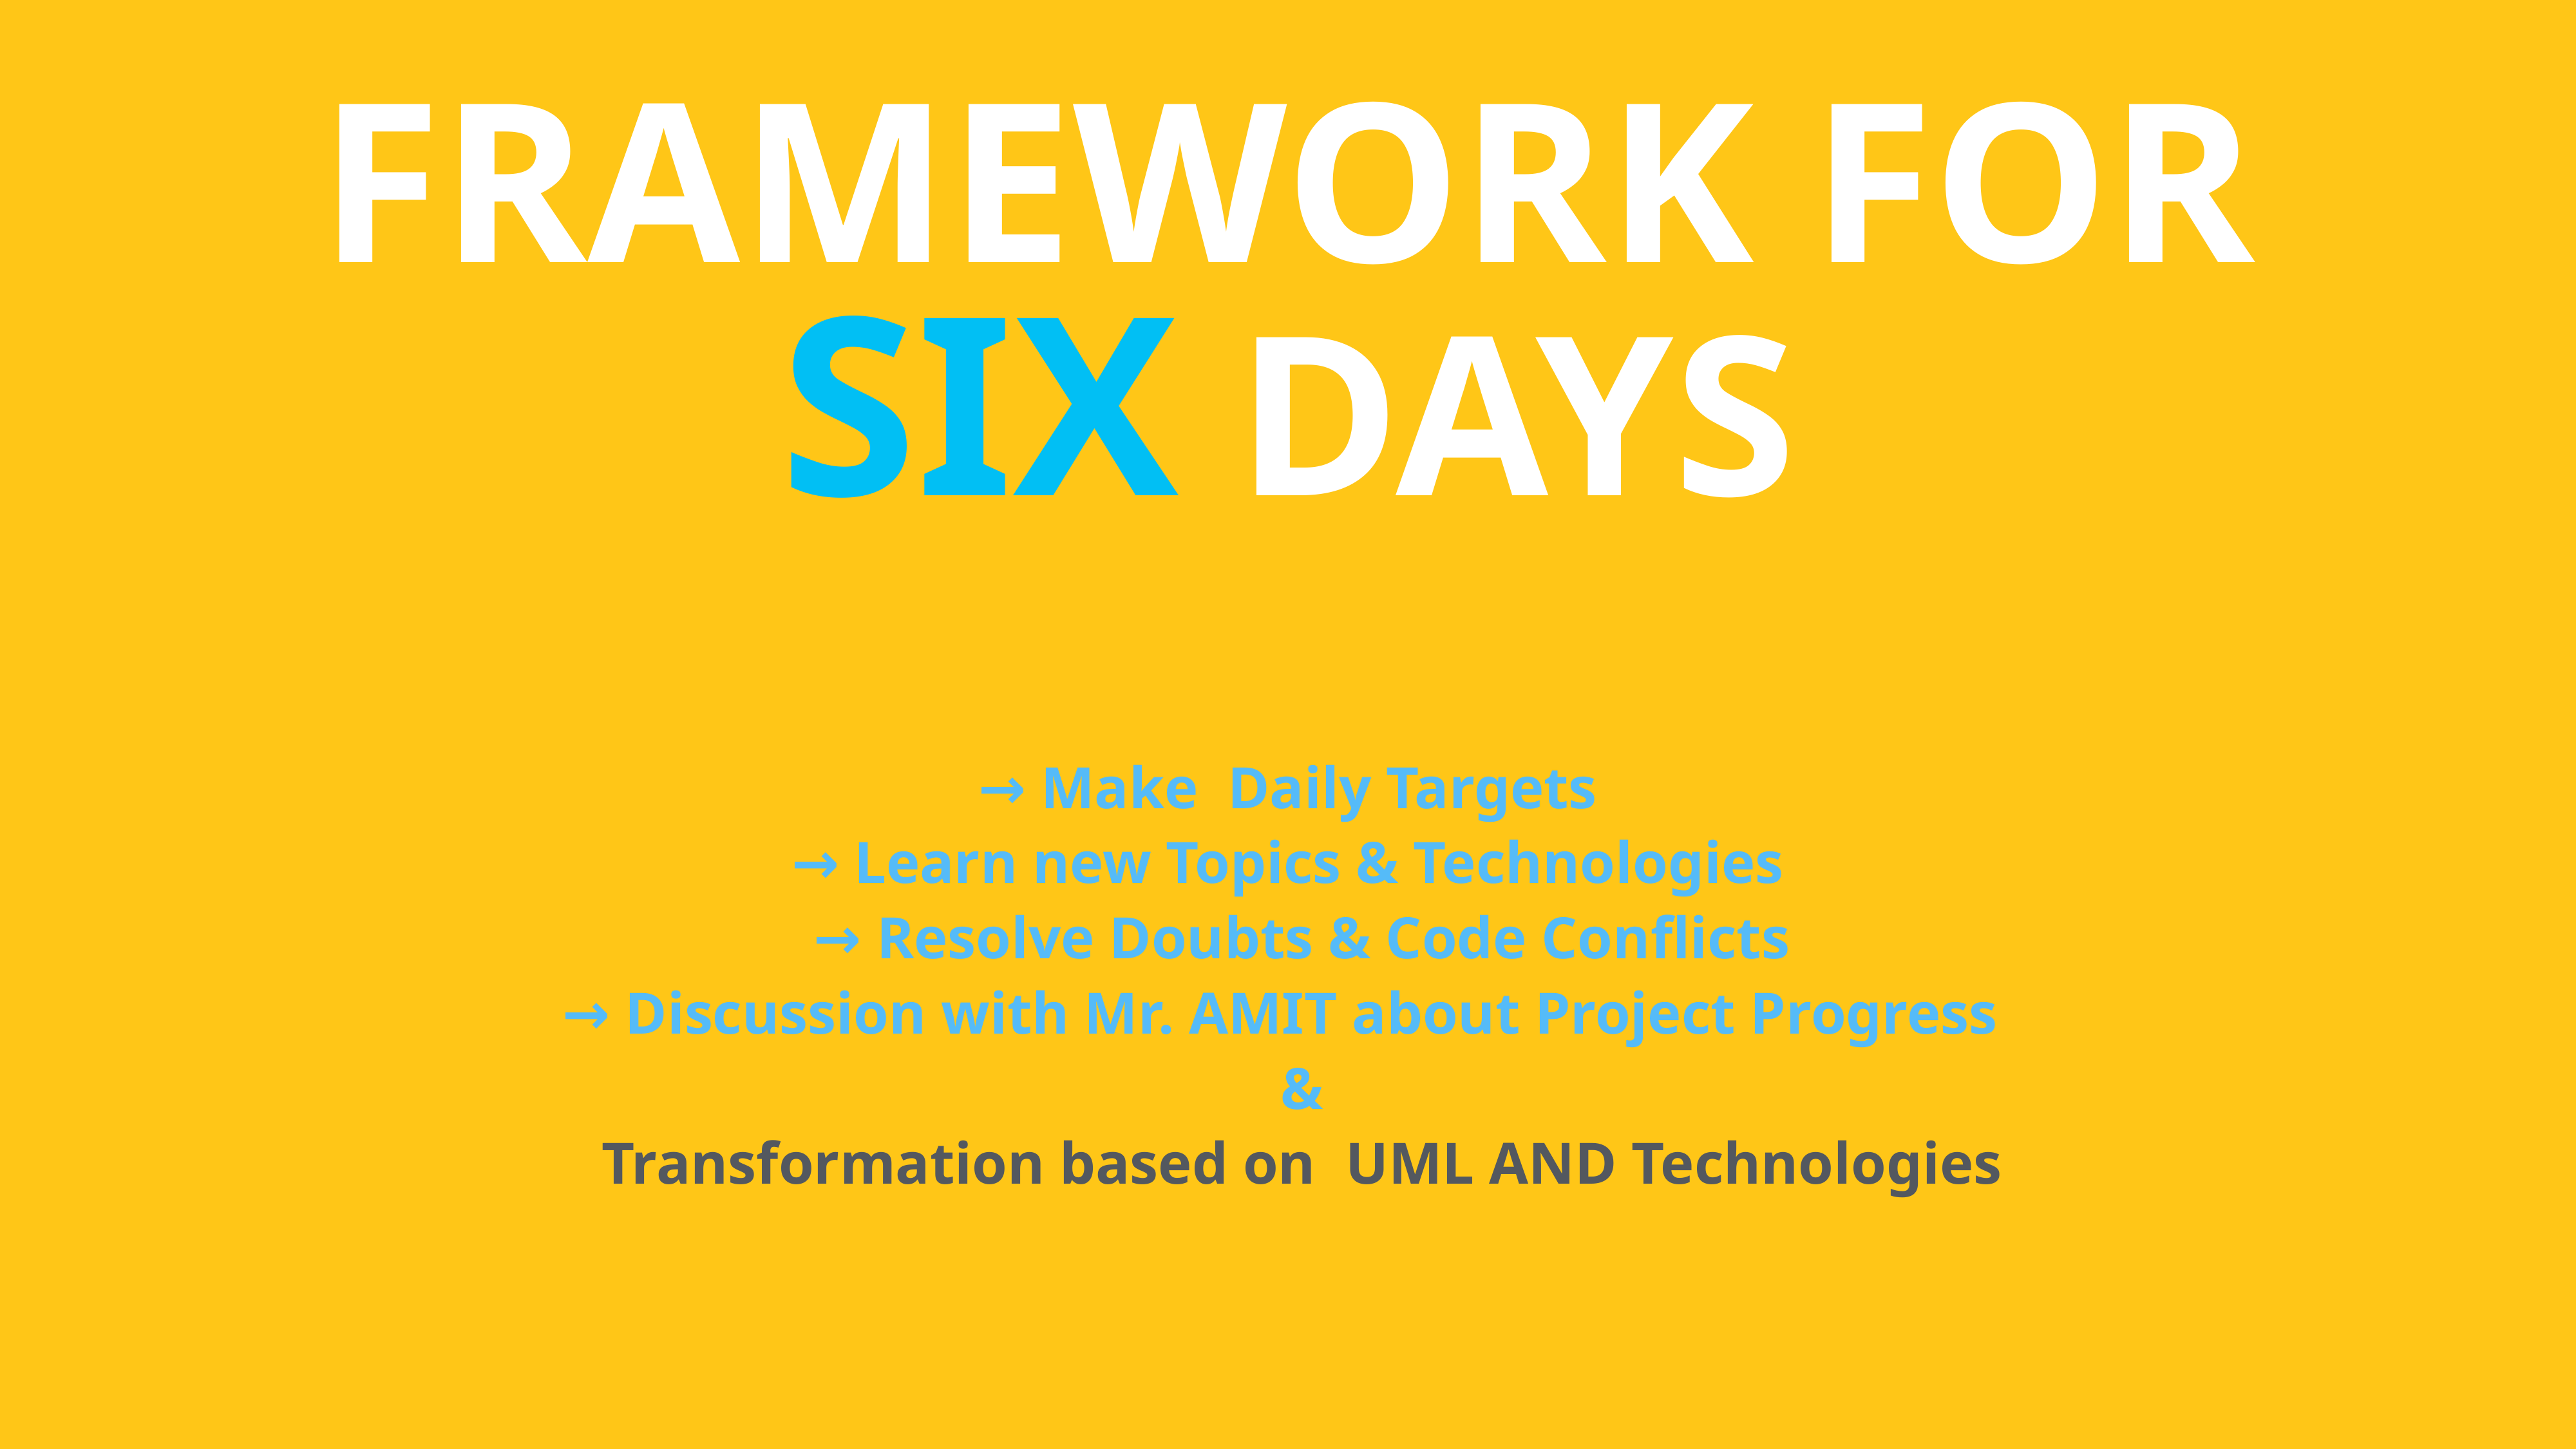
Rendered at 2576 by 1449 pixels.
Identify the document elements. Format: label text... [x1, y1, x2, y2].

list → Make Daily Targets → Learn new Topics & Technologies → Resolve Doubts & Code Conflicts → Discussion with Mr. AMIT about Project Progress & Transformation based on UML AND Technologies [129, 670, 2447, 1449]
list FRAMEWORK FOR SIX DAYS [129, 334, 2447, 549]
